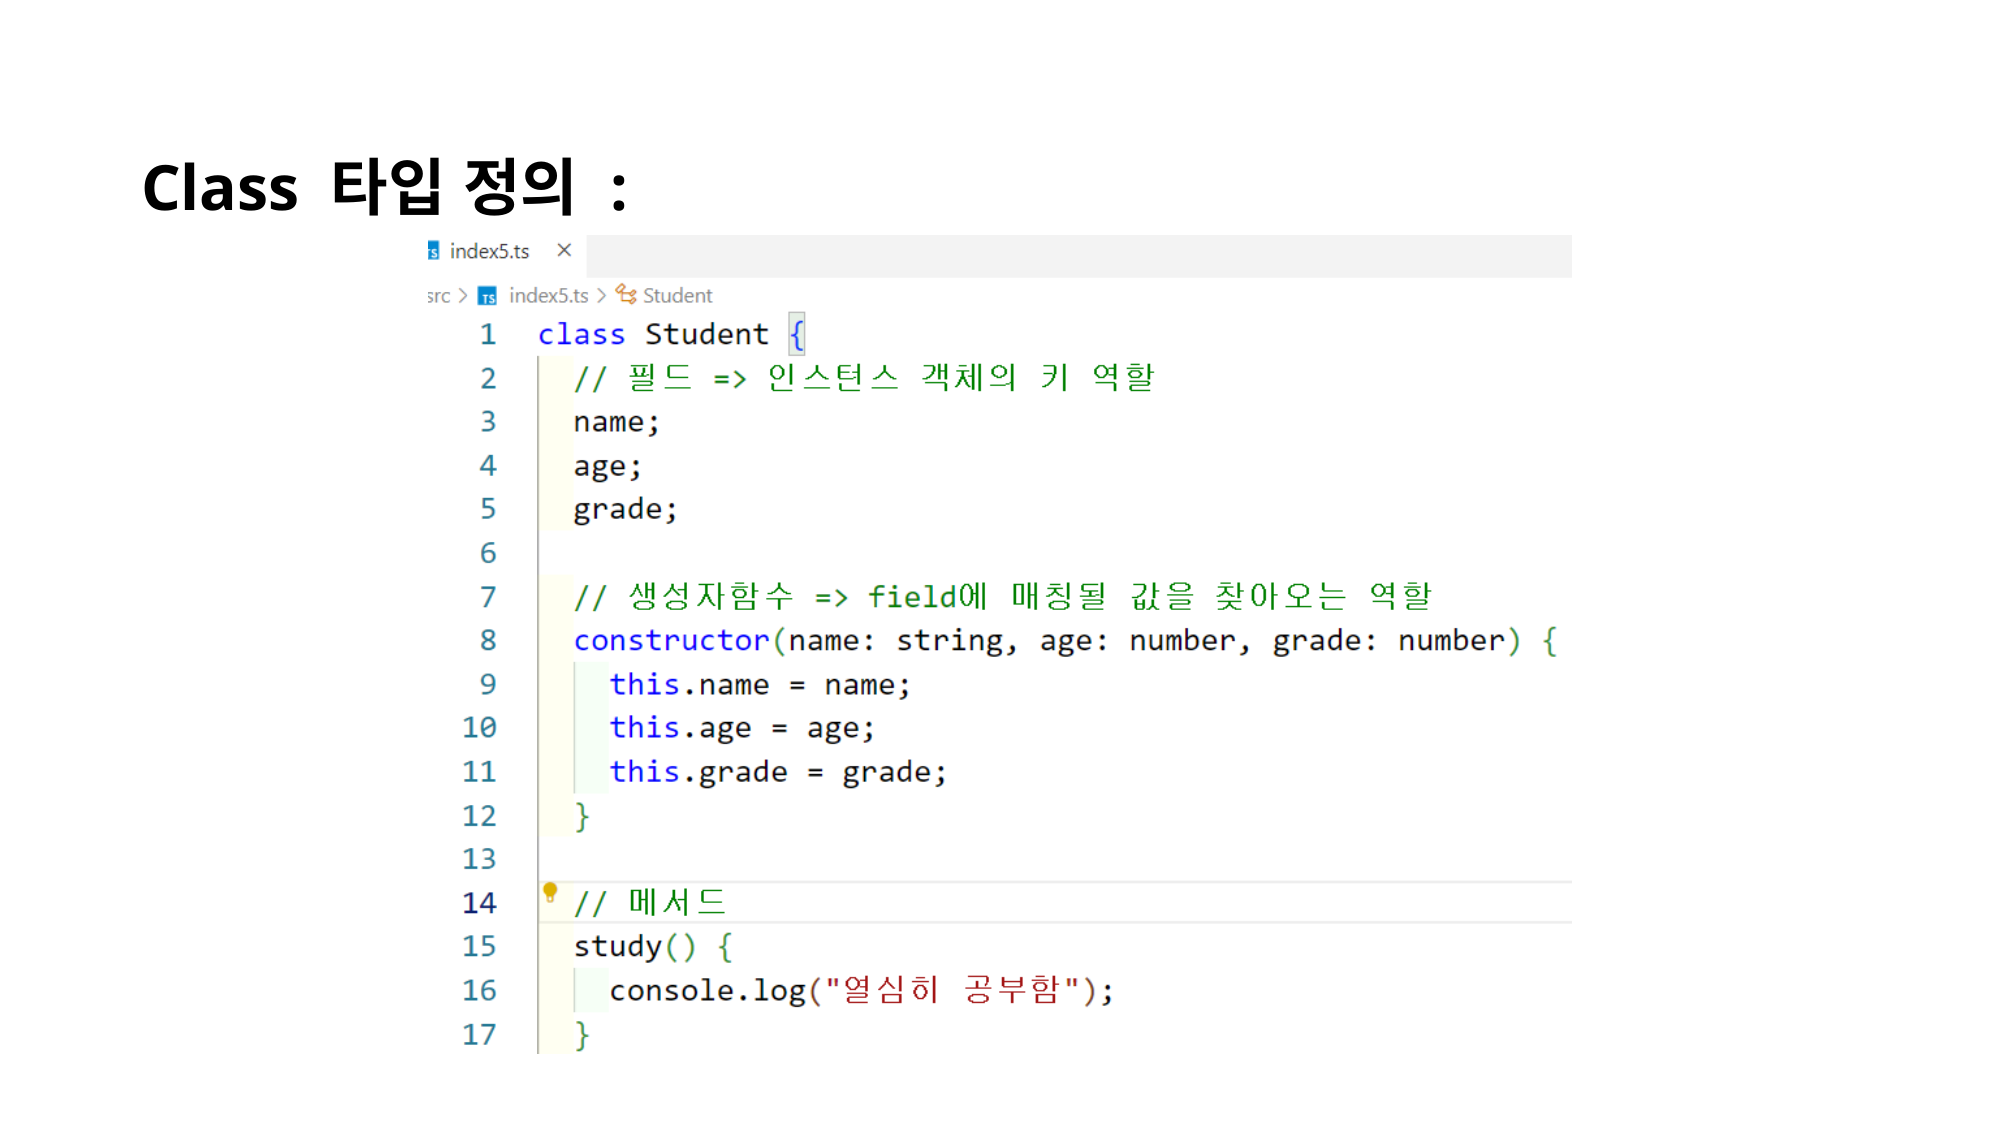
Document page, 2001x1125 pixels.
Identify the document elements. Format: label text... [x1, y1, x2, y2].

text_box Class 타입 정의 : [126, 140, 1874, 231]
picture [427, 235, 1572, 1054]
